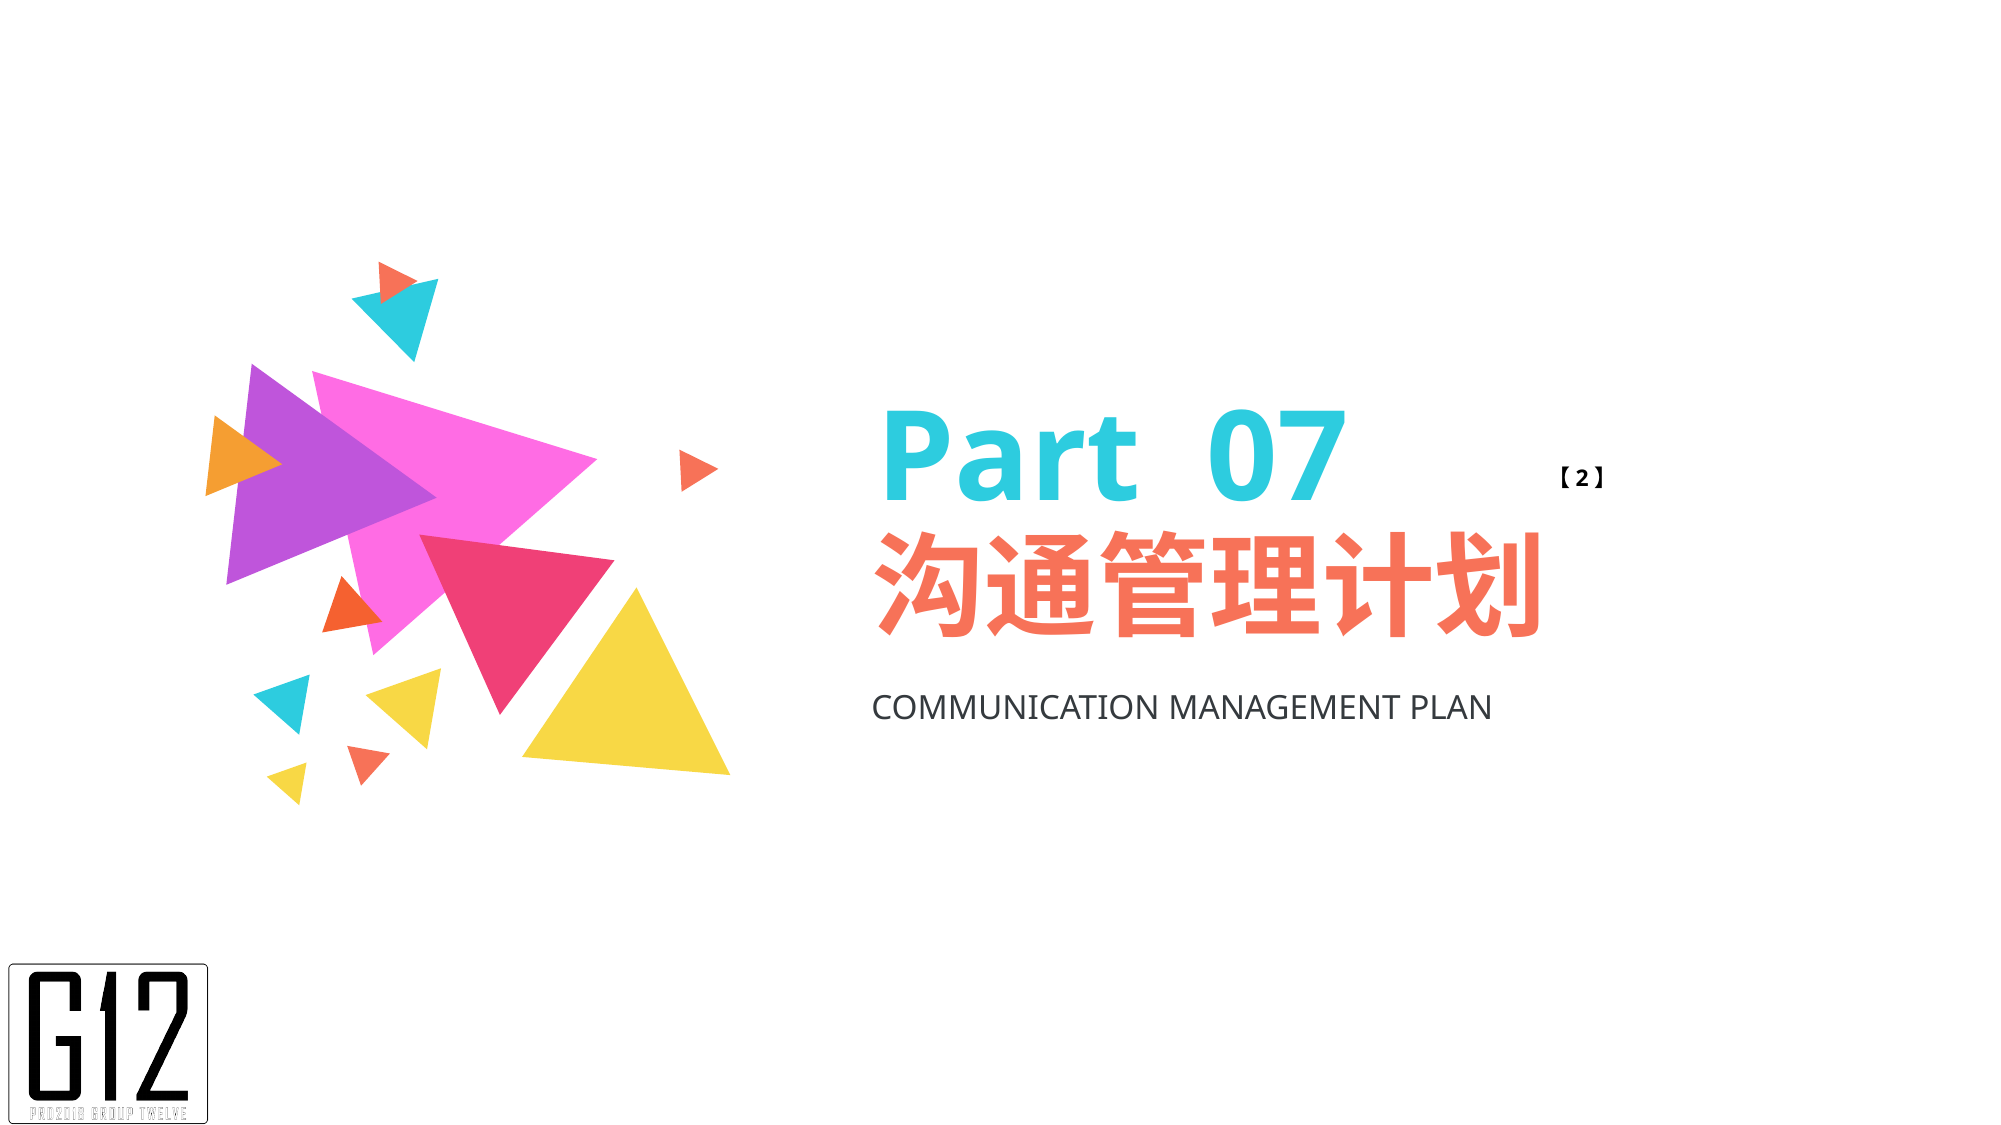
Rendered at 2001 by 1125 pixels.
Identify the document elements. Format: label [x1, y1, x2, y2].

text_box [678, 447, 721, 494]
text_box [204, 413, 285, 498]
text_box [310, 369, 600, 658]
text_box [377, 259, 420, 306]
text_box [320, 574, 385, 634]
text_box [264, 760, 308, 808]
text_box [417, 533, 617, 717]
text_box [225, 361, 439, 587]
text_box [349, 277, 440, 365]
text_box [520, 585, 733, 777]
text_box [251, 672, 312, 737]
picture [3, 942, 214, 1125]
text_box [856, 368, 1919, 735]
text_box [345, 744, 392, 788]
text_box [363, 666, 443, 752]
